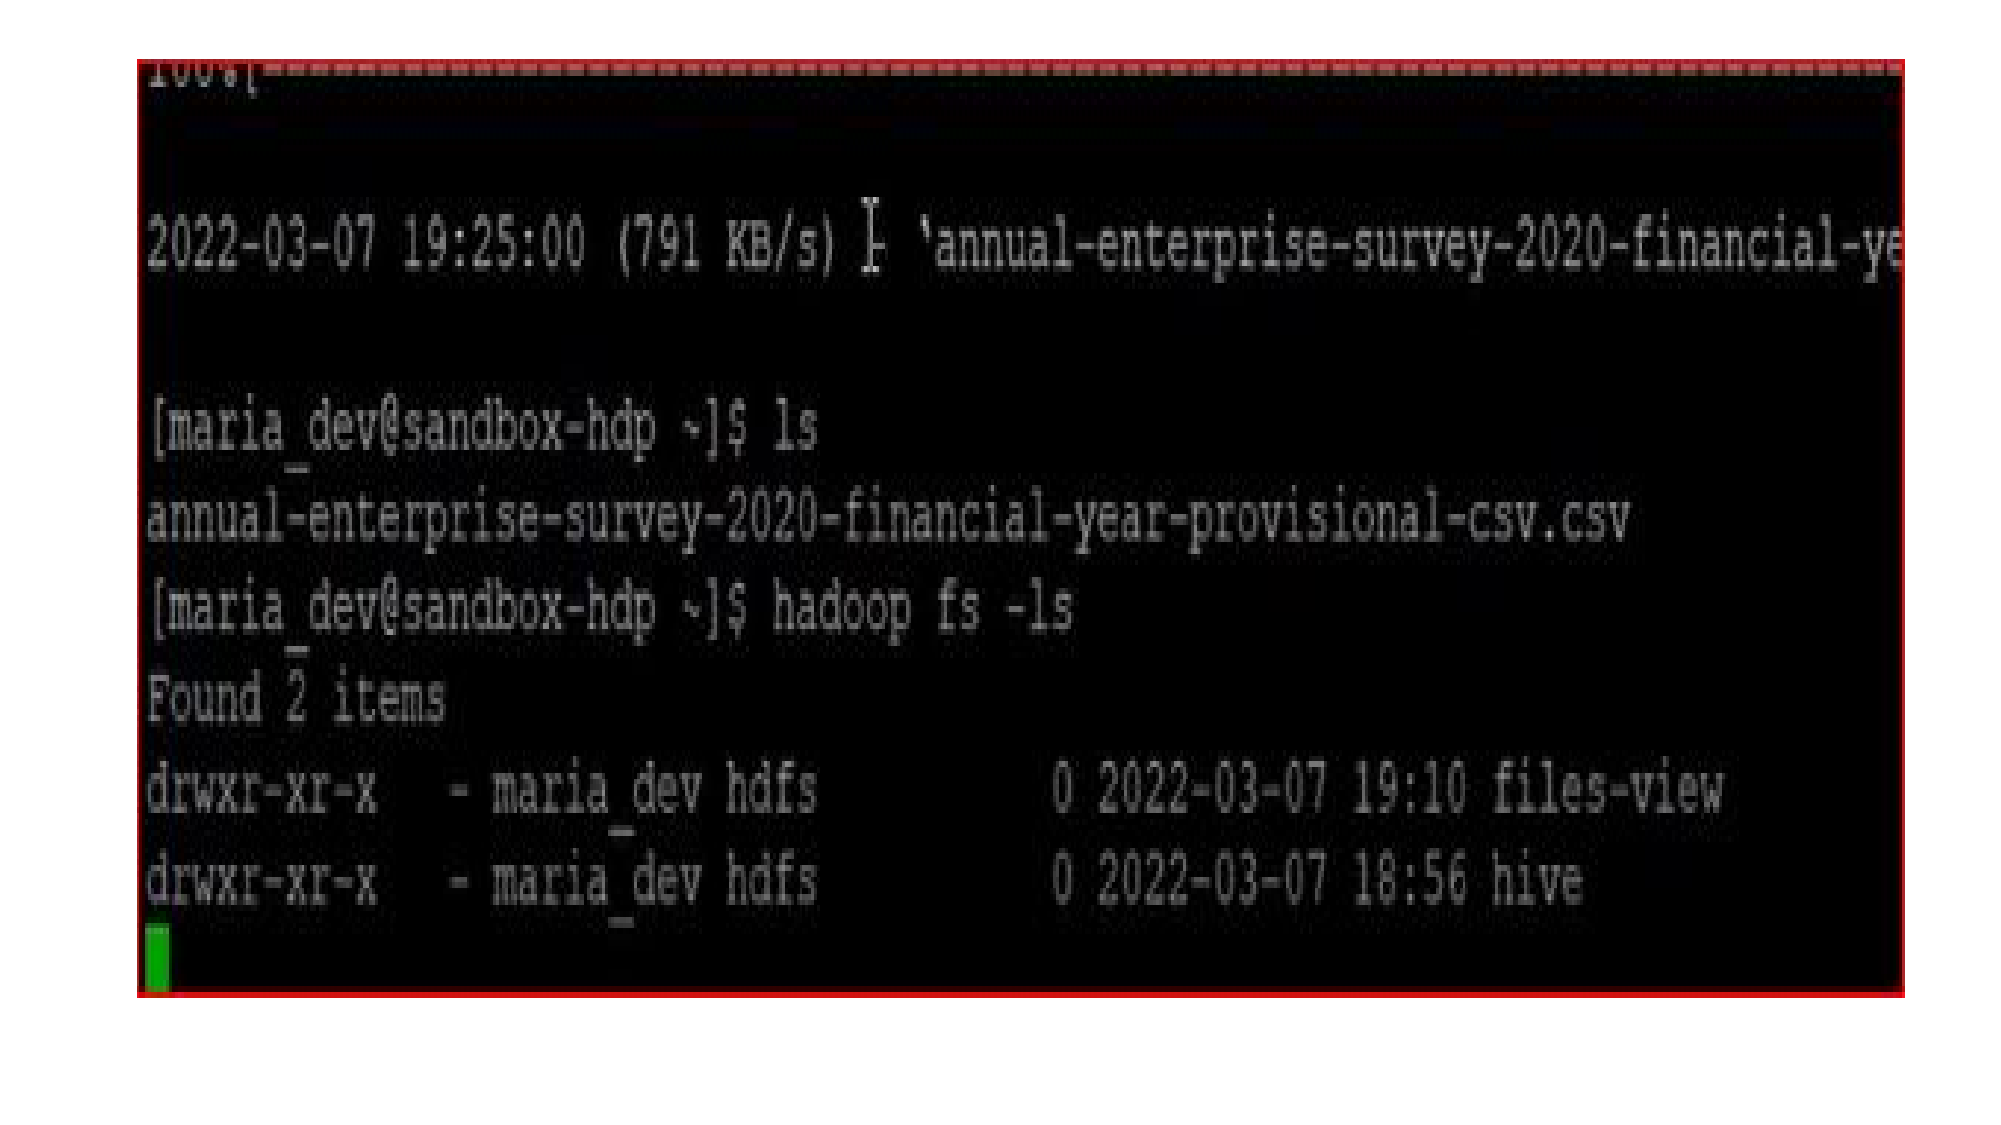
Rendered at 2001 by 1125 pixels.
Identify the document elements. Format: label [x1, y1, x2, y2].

list [137, 59, 1905, 998]
